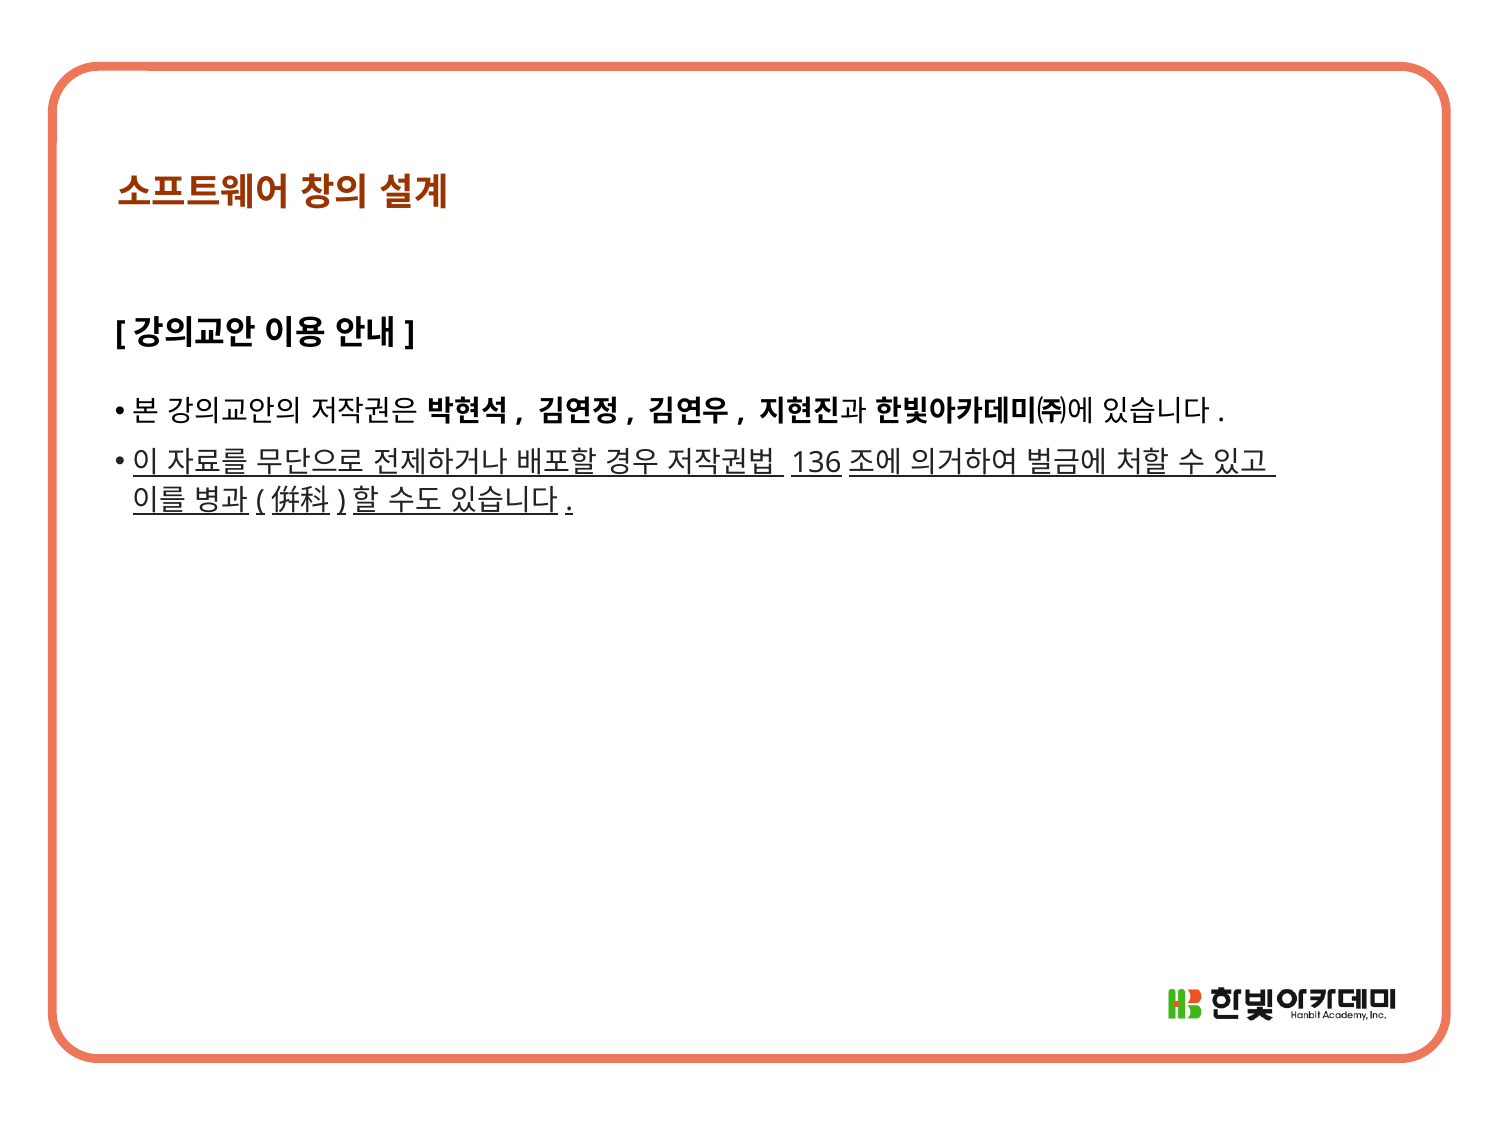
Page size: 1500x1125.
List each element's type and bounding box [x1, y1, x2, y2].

picture [1163, 983, 1400, 1025]
